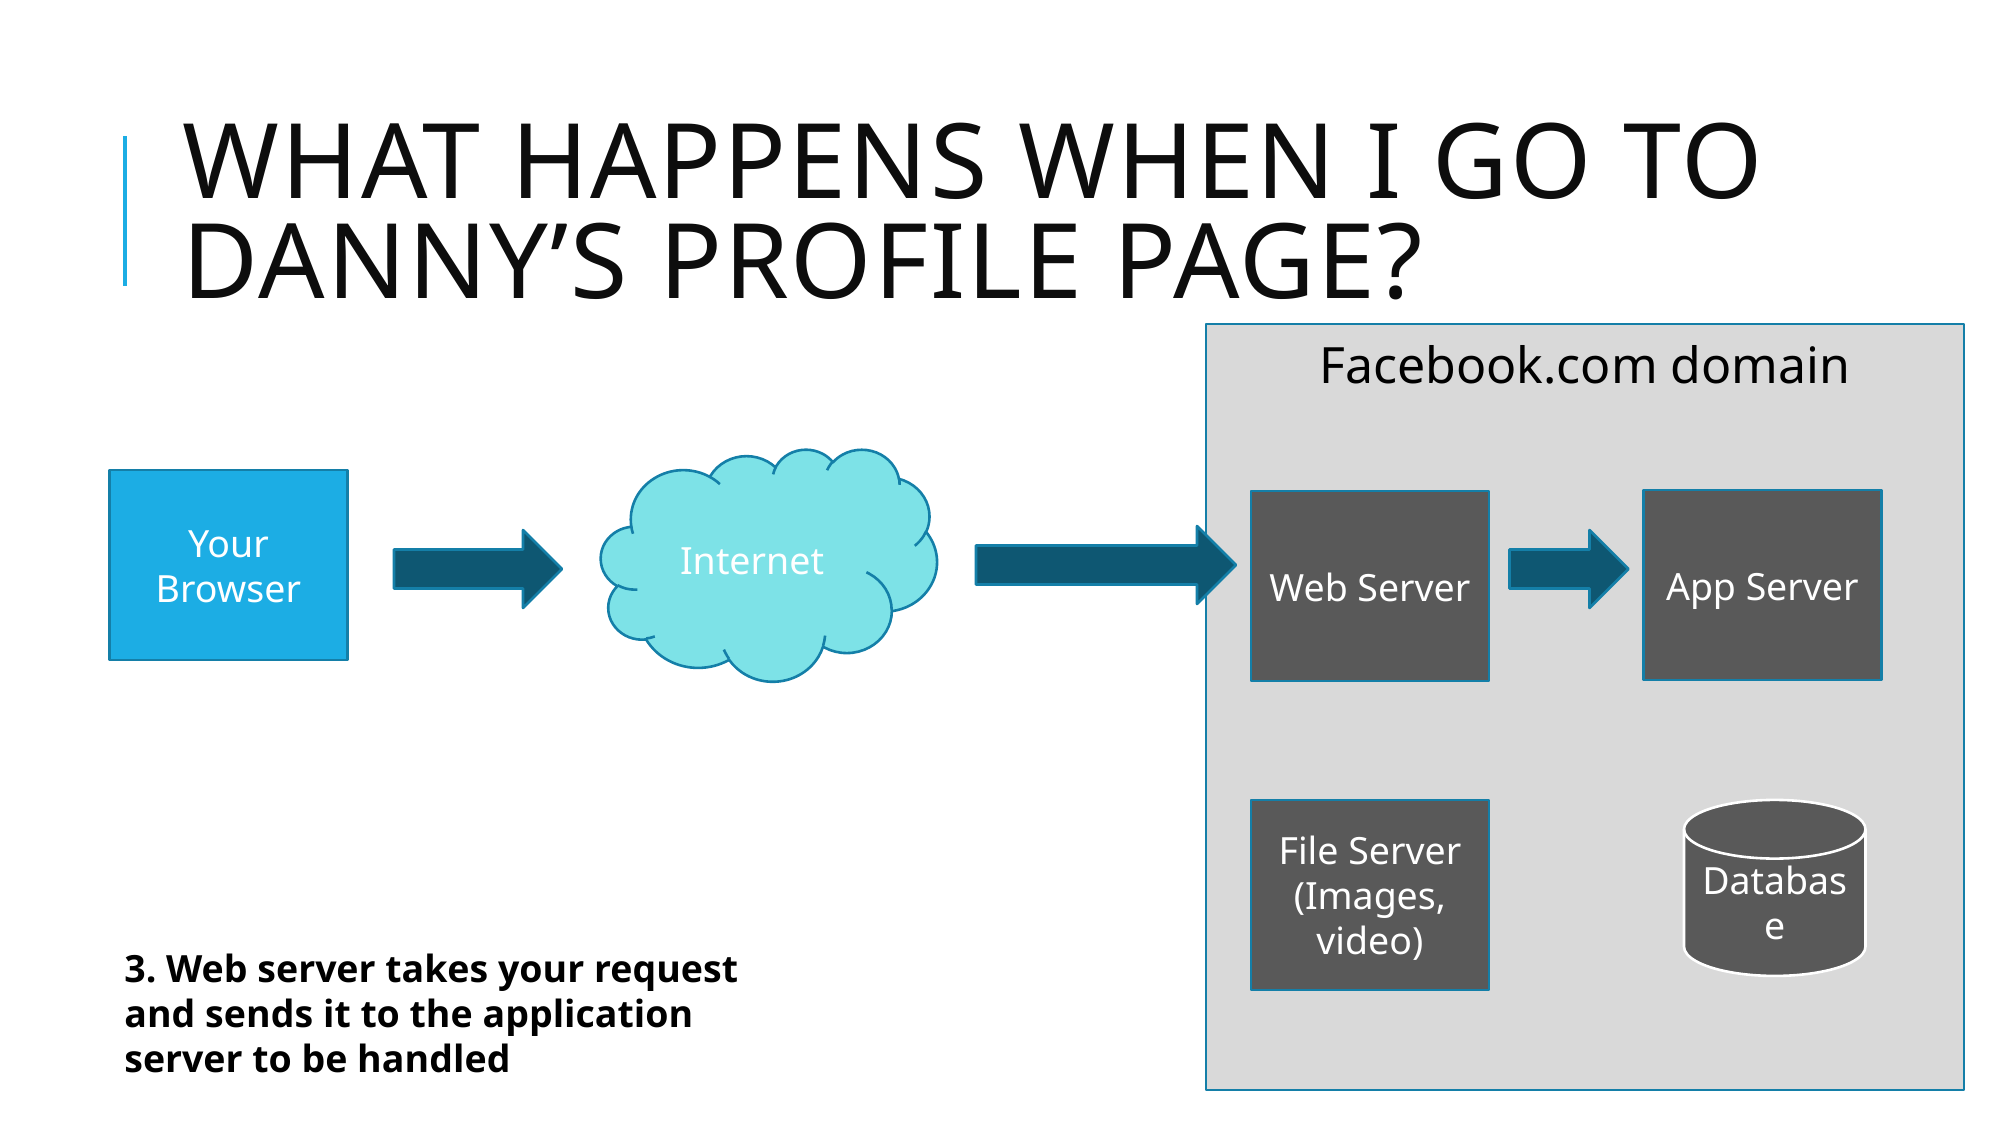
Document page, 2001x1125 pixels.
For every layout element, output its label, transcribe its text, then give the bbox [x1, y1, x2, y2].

text_box Web Server [1250, 490, 1490, 682]
text_box App Server [1642, 489, 1883, 681]
text_box Internet [599, 448, 939, 684]
text_box [392, 528, 563, 610]
text_box Database [1682, 798, 1867, 978]
title What happens when I Go to Danny’s profile Page? [168, 96, 2000, 342]
text_box File Server (Images, video) [1250, 799, 1490, 991]
text_box [1205, 323, 1965, 1091]
text_box 3. Web server takes your request and sends it to the application server to be handled [109, 937, 800, 1088]
text_box Facebook.com domain [1206, 325, 1964, 461]
text_box [974, 524, 1237, 606]
text_box [1508, 528, 1630, 610]
text_box Your Browser [108, 469, 349, 661]
